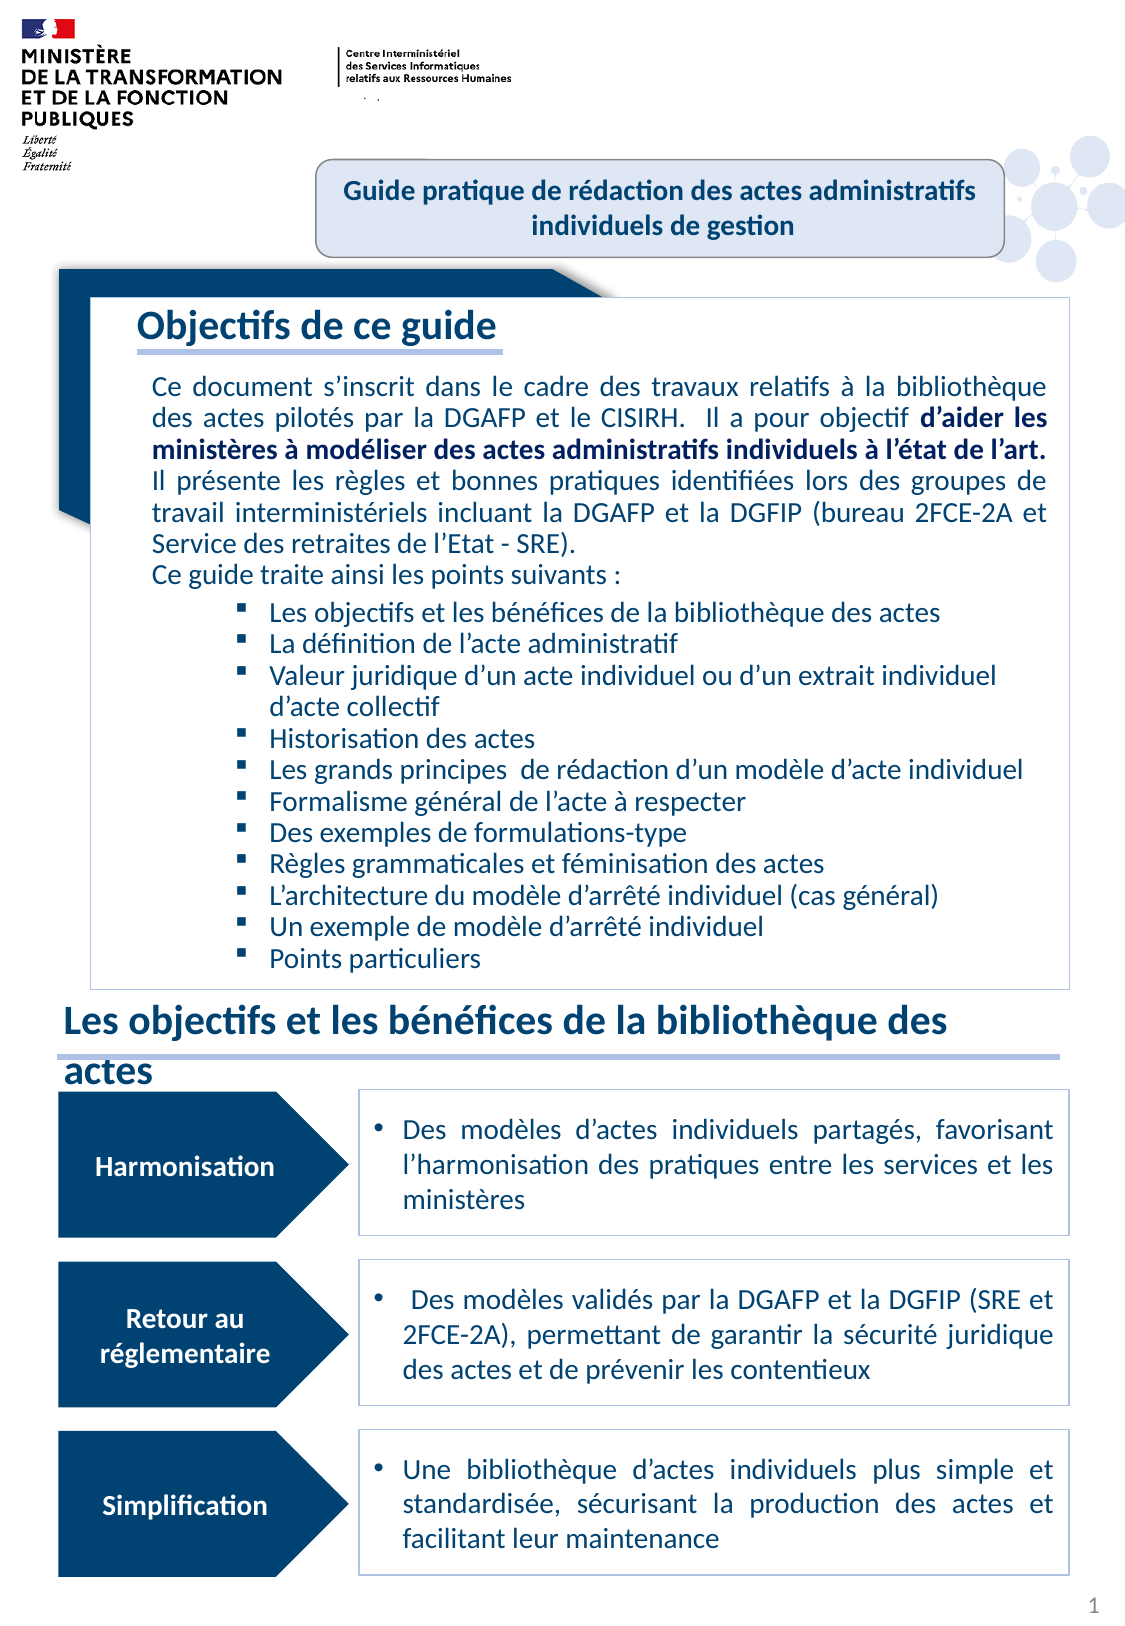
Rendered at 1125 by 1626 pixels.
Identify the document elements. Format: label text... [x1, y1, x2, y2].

picture [3, 1, 528, 187]
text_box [986, 135, 1125, 283]
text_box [58, 1089, 1070, 1578]
text_box Ce document s’inscrit dans le cadre des travaux relatifs à la bibliothèque des actes pilotés par la DGAFP et le CISIRH. Il a pour objectif d’aider les ministères à modéliser des actes administratifs individuels à l’état de l’art. Il présente les règles et bonnes pratiques identifiées lors des groupes de travail interministériels incluant la DGAFP et la DGFIP (bureau 2FCE-2A et Service des retraites de l’Etat - SRE). Ce guide traite ainsi les points suivants : Les objectifs et les bénéfices de la bibliothèque des actes La définition de l’acte administratif Valeur juridique d’un acte individuel ou d’un extrait individuel d’acte collectif Historisation des actes Les grands principes de rédaction d’un modèle d’acte individuel Formalisme général de l’acte à respecter Des exemples de formulations-type Règles grammaticales et féminisation des actes L’architecture du modèle d’arrêté individuel (cas général) Un exemple de modèle d’arrêté individuel Points particuliers [137, 363, 1063, 982]
text_box [59, 269, 590, 525]
text_box Les objectifs et les bénéfices de la bibliothèque des actes [63, 985, 1063, 1088]
text_box Guide pratique de rédaction des actes administratifs individuels de gestion [313, 157, 980, 260]
text_box Objectifs de ce guide [136, 290, 870, 355]
slide_number 1 [852, 1590, 1115, 1619]
text_box [90, 297, 1069, 990]
